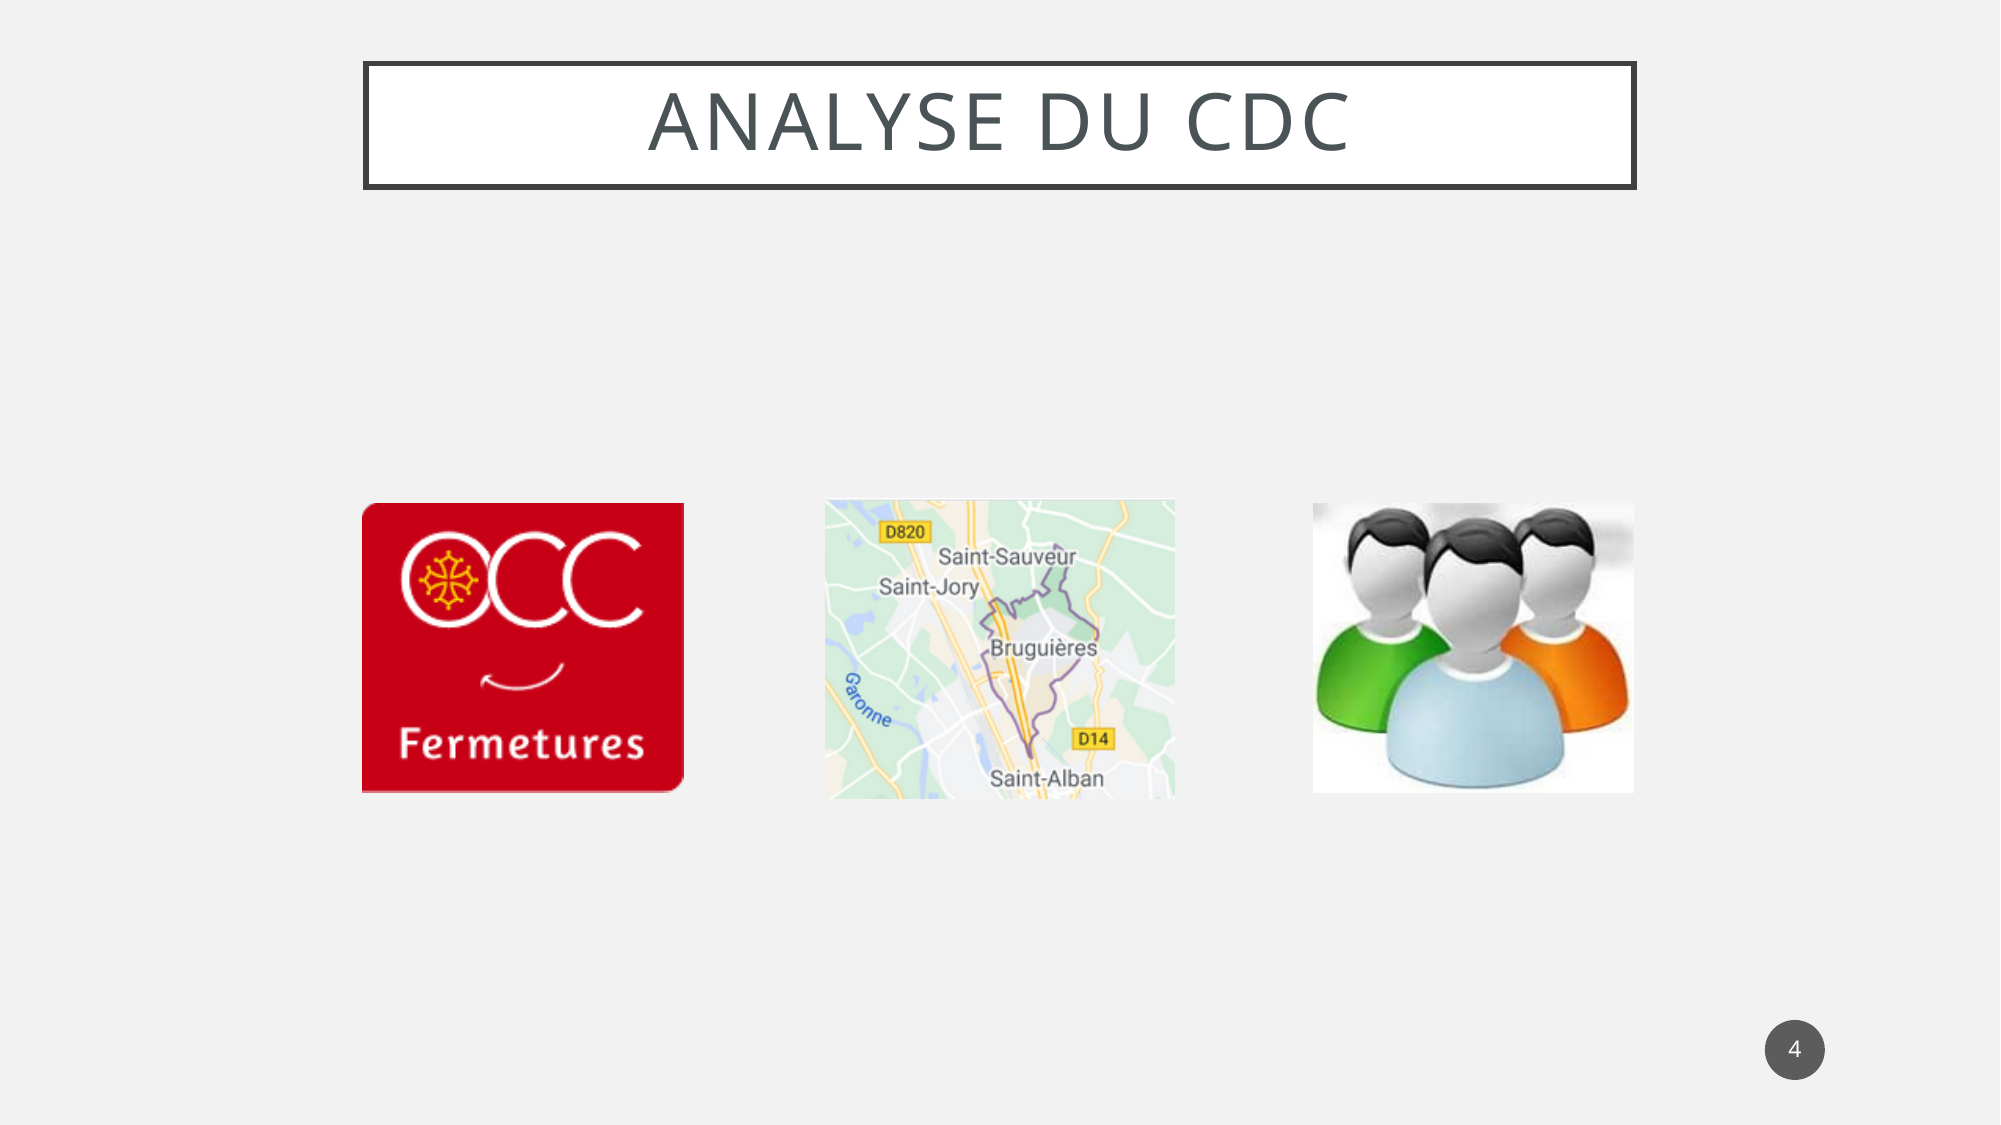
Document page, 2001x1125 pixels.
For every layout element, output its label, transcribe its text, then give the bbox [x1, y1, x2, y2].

picture [362, 503, 684, 793]
picture [1313, 503, 1634, 793]
picture [825, 498, 1175, 799]
title ANALYSE DU CDC [363, 61, 1637, 190]
slide_number 4 [1764, 1019, 1825, 1080]
